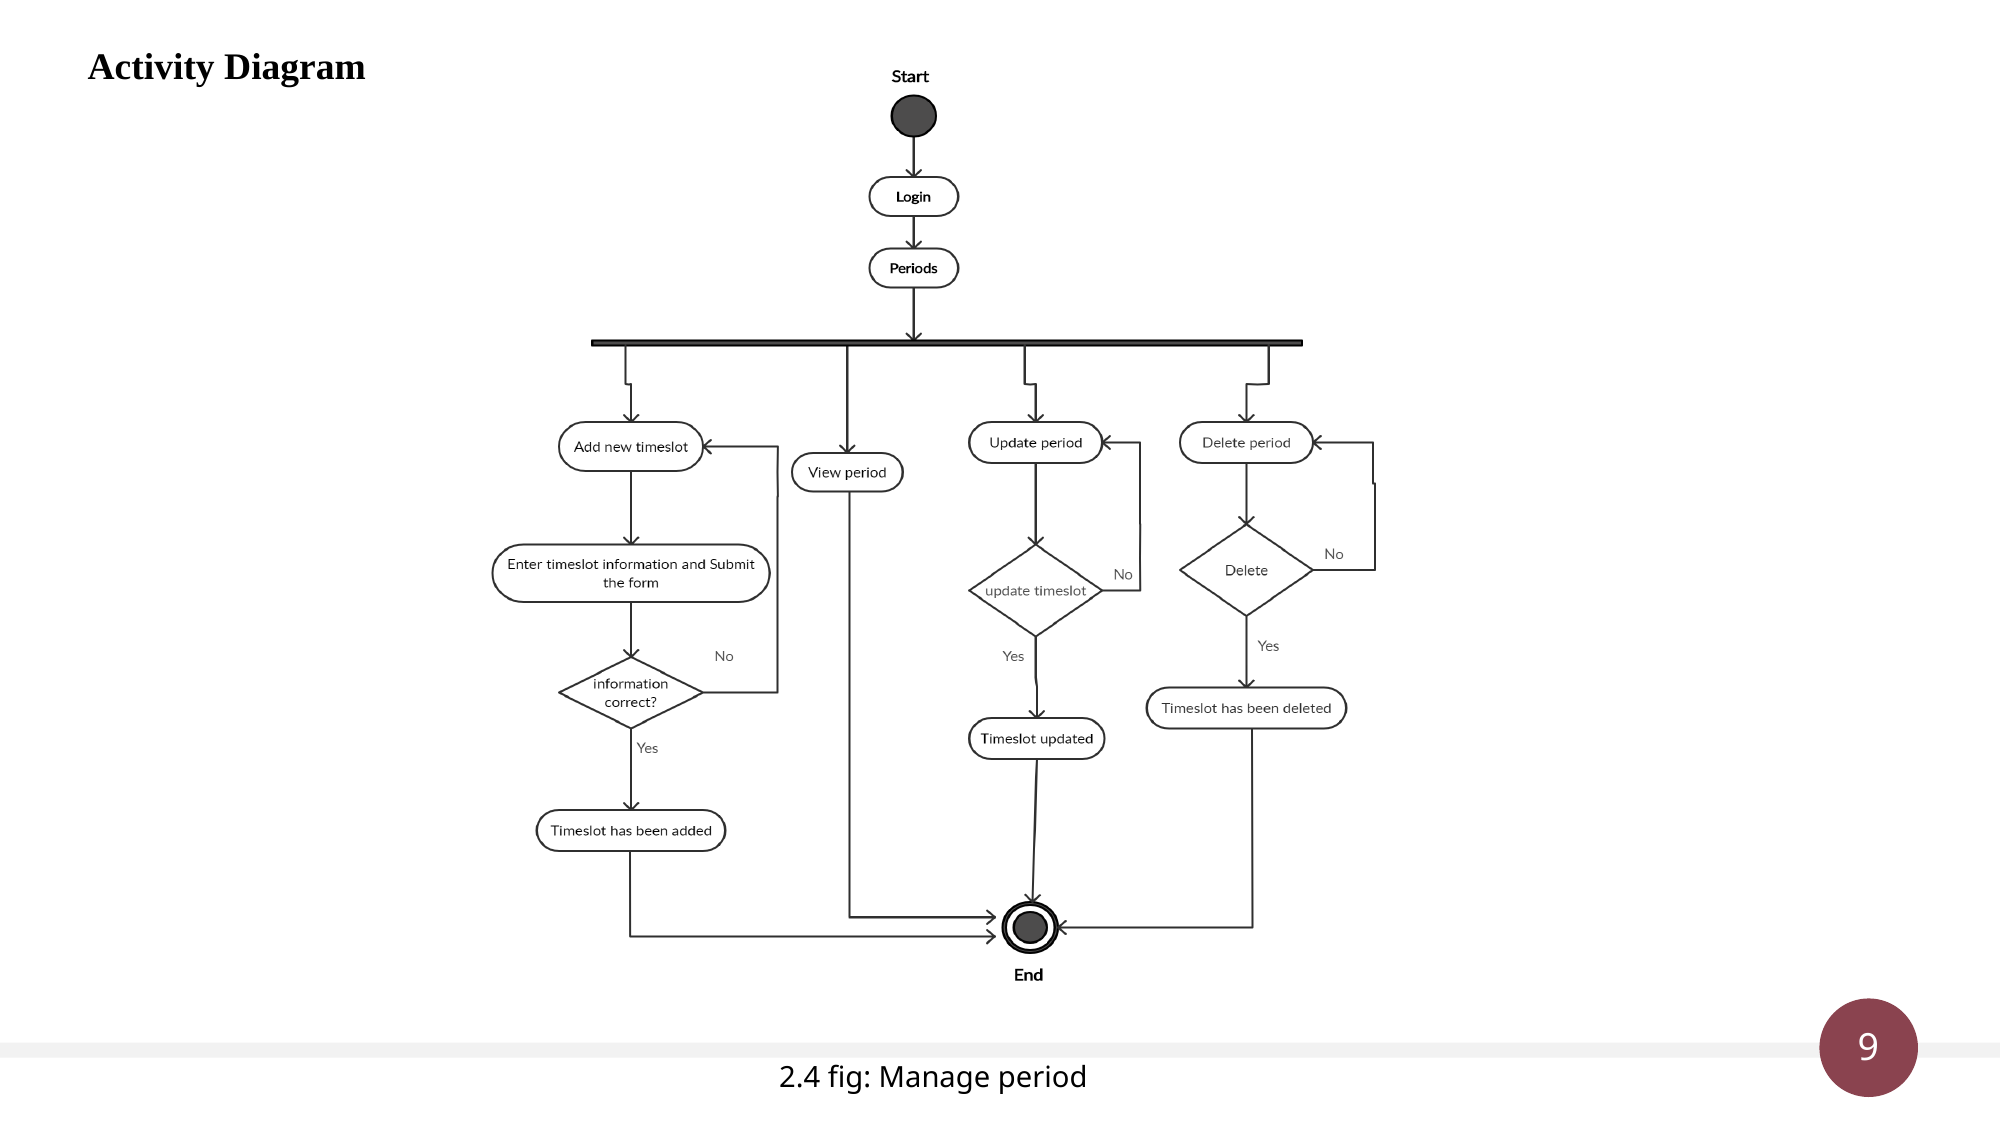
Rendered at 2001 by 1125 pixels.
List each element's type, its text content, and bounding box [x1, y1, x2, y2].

text_box Activity Diagram [63, 34, 382, 95]
text_box 9 [1842, 1015, 1894, 1076]
picture [470, 34, 1397, 1016]
text_box 2.4 fig: Manage period [764, 1050, 1103, 1101]
